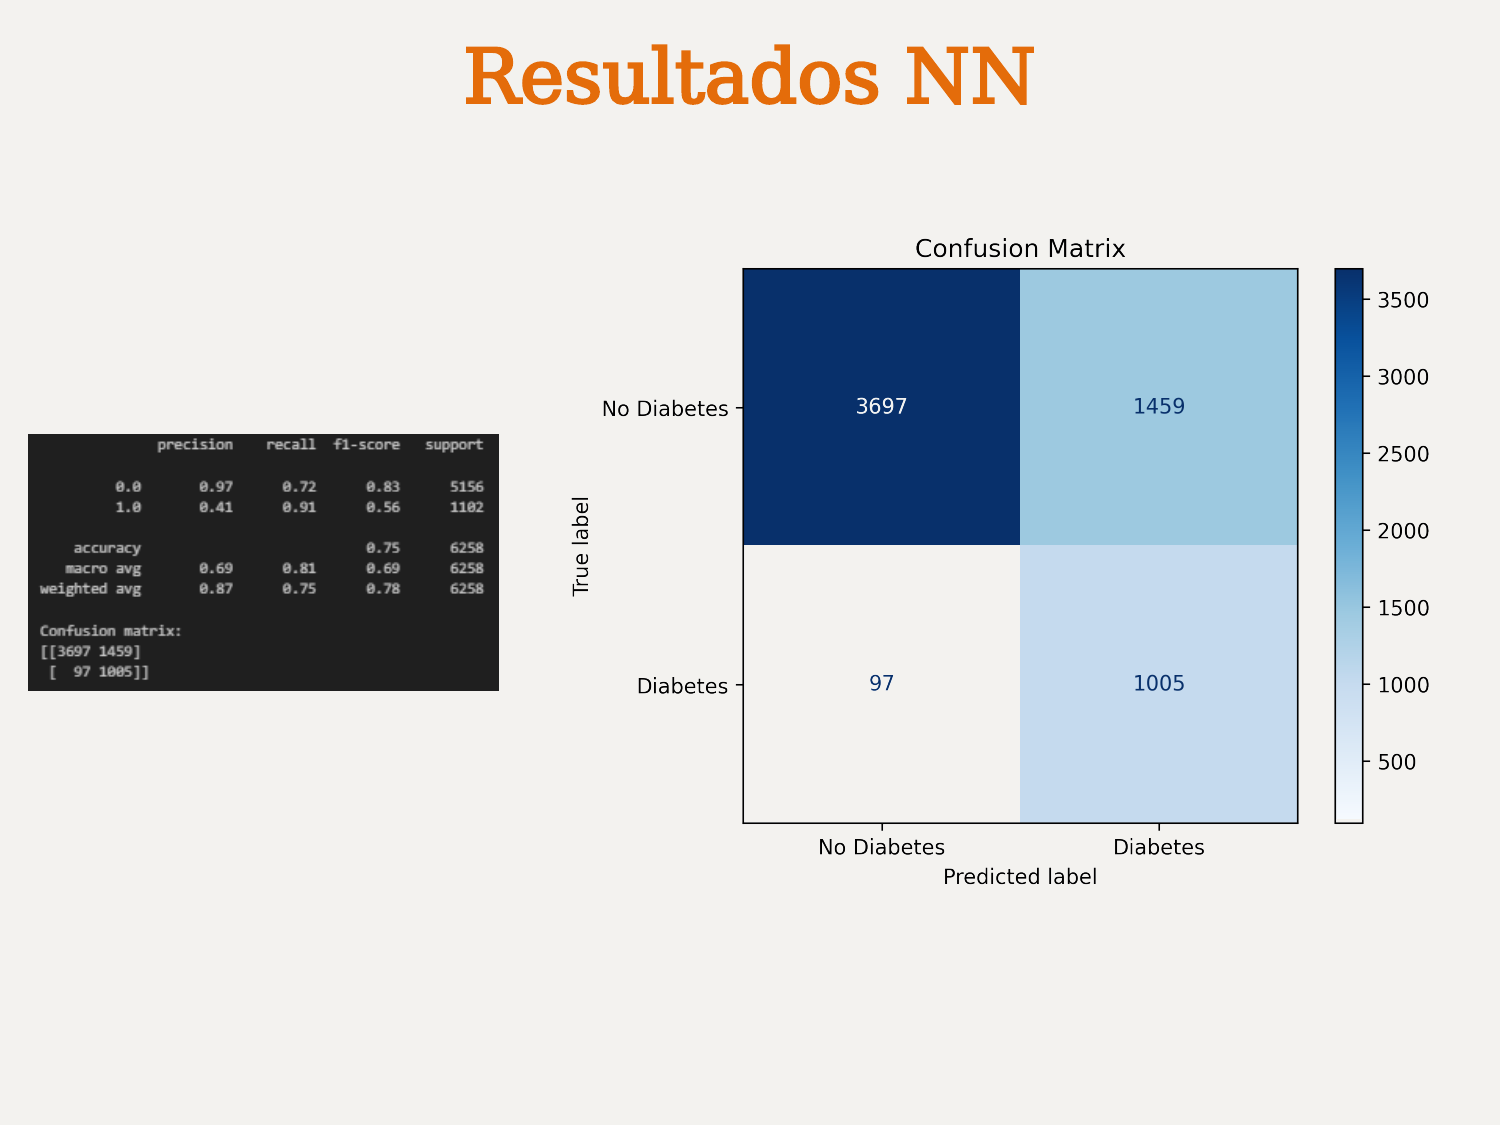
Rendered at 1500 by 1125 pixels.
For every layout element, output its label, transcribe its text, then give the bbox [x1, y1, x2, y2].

picture [28, 434, 500, 691]
picture [556, 221, 1446, 903]
text_box Resultados NN [180, 20, 1320, 139]
